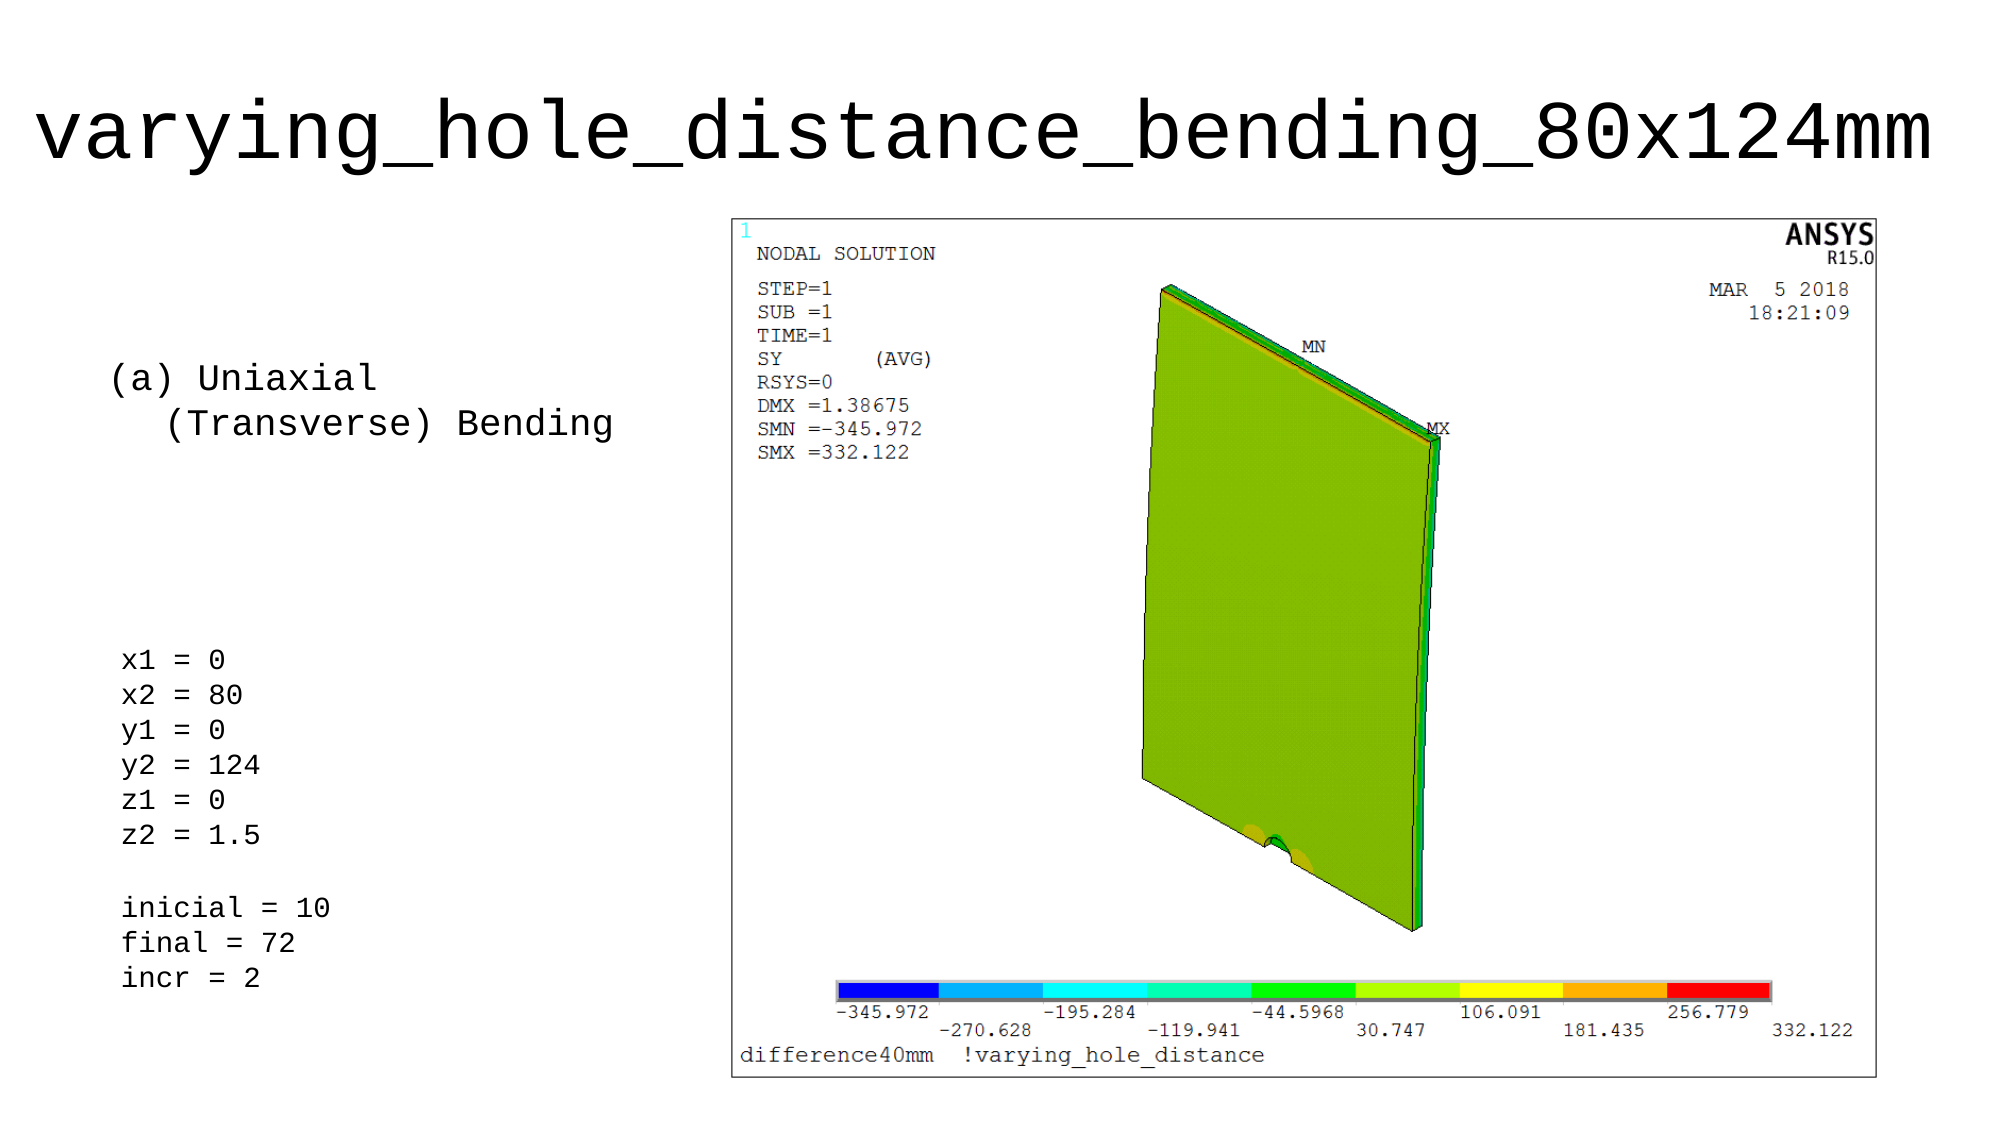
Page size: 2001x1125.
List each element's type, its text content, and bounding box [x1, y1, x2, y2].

text_box x1 = 0 x2 = 80 y1 = 0 y2 = 124 z1 = 0 z2 = 1.5 [106, 633, 388, 858]
picture [725, 213, 1882, 1083]
title varying_hole_distance_bending_80x124mm [18, 22, 2000, 240]
text_box Uniaxial (Transverse) Bending [93, 345, 667, 451]
text_box inicial = 10 final = 72 incr = 2 [106, 880, 560, 1001]
